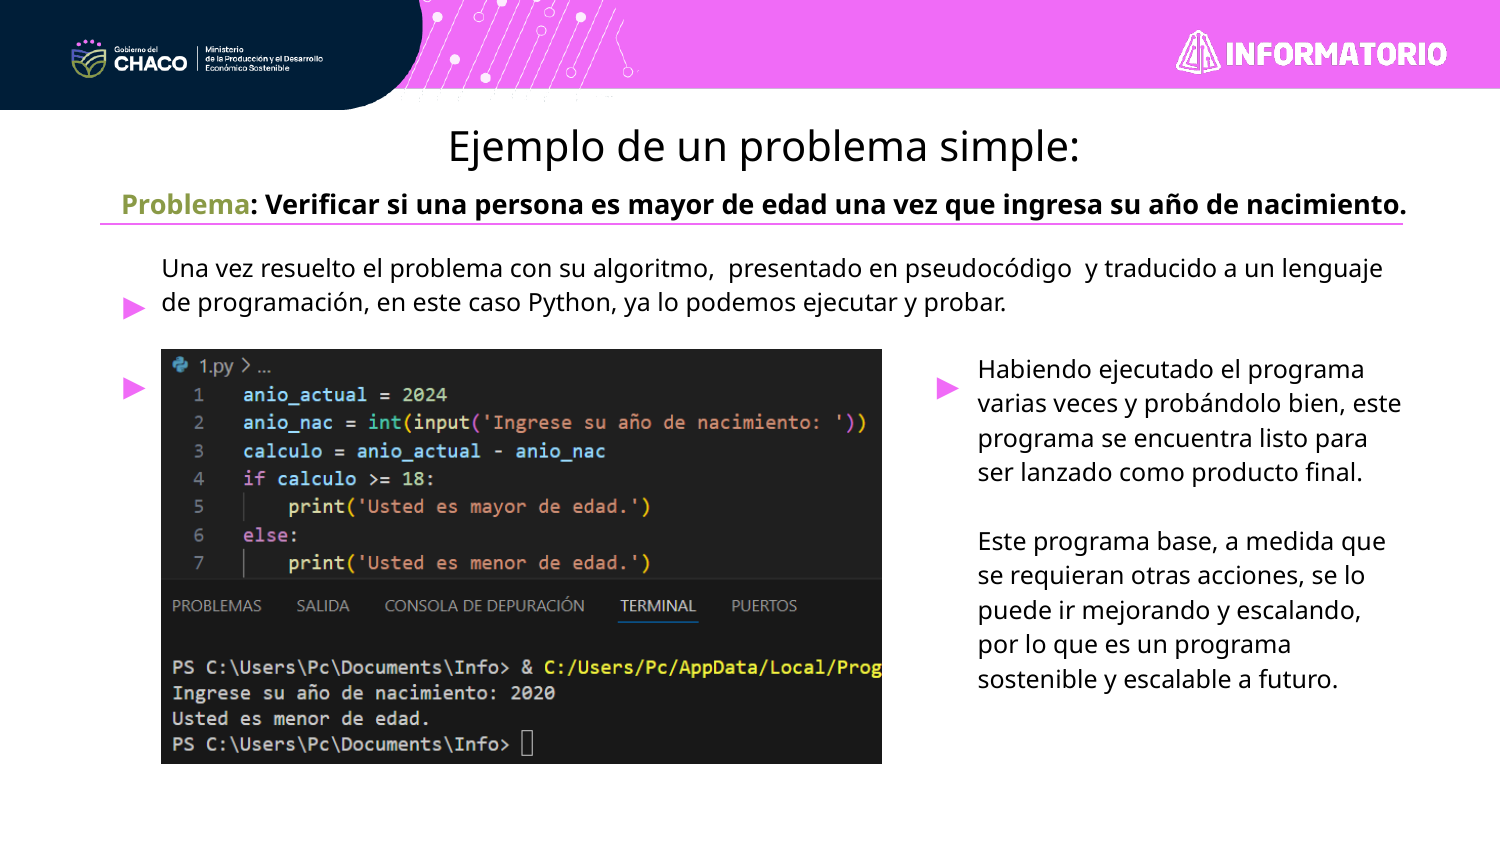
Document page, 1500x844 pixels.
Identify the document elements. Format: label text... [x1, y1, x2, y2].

text_box ▶ [100, 245, 187, 325]
text_box Una vez resuelto el problema con su algoritmo, presentado en pseudocódigo y traducido a un lenguaje de programación, en este caso Python, ya lo podemos ejecutar y probar. [187, 247, 1403, 317]
text_box Ejemplo de un problema simple: Problema: Verificar si una persona es mayor de edad una vez que ingresa su año de nacimiento. [89, 112, 1439, 220]
text_box ▶ [913, 325, 1000, 418]
picture [0, 0, 1500, 844]
text_box ▶ [100, 325, 187, 418]
text_box Habiendo ejecutado el programa varias veces y probándolo bien, este programa se encuentra listo para ser lanzado como producto final. Este programa base, a medida que se requieran otras acciones, se lo puede ir mejorando y escalando, por lo que es un programa sostenible y escalable a futuro. [977, 348, 1403, 693]
